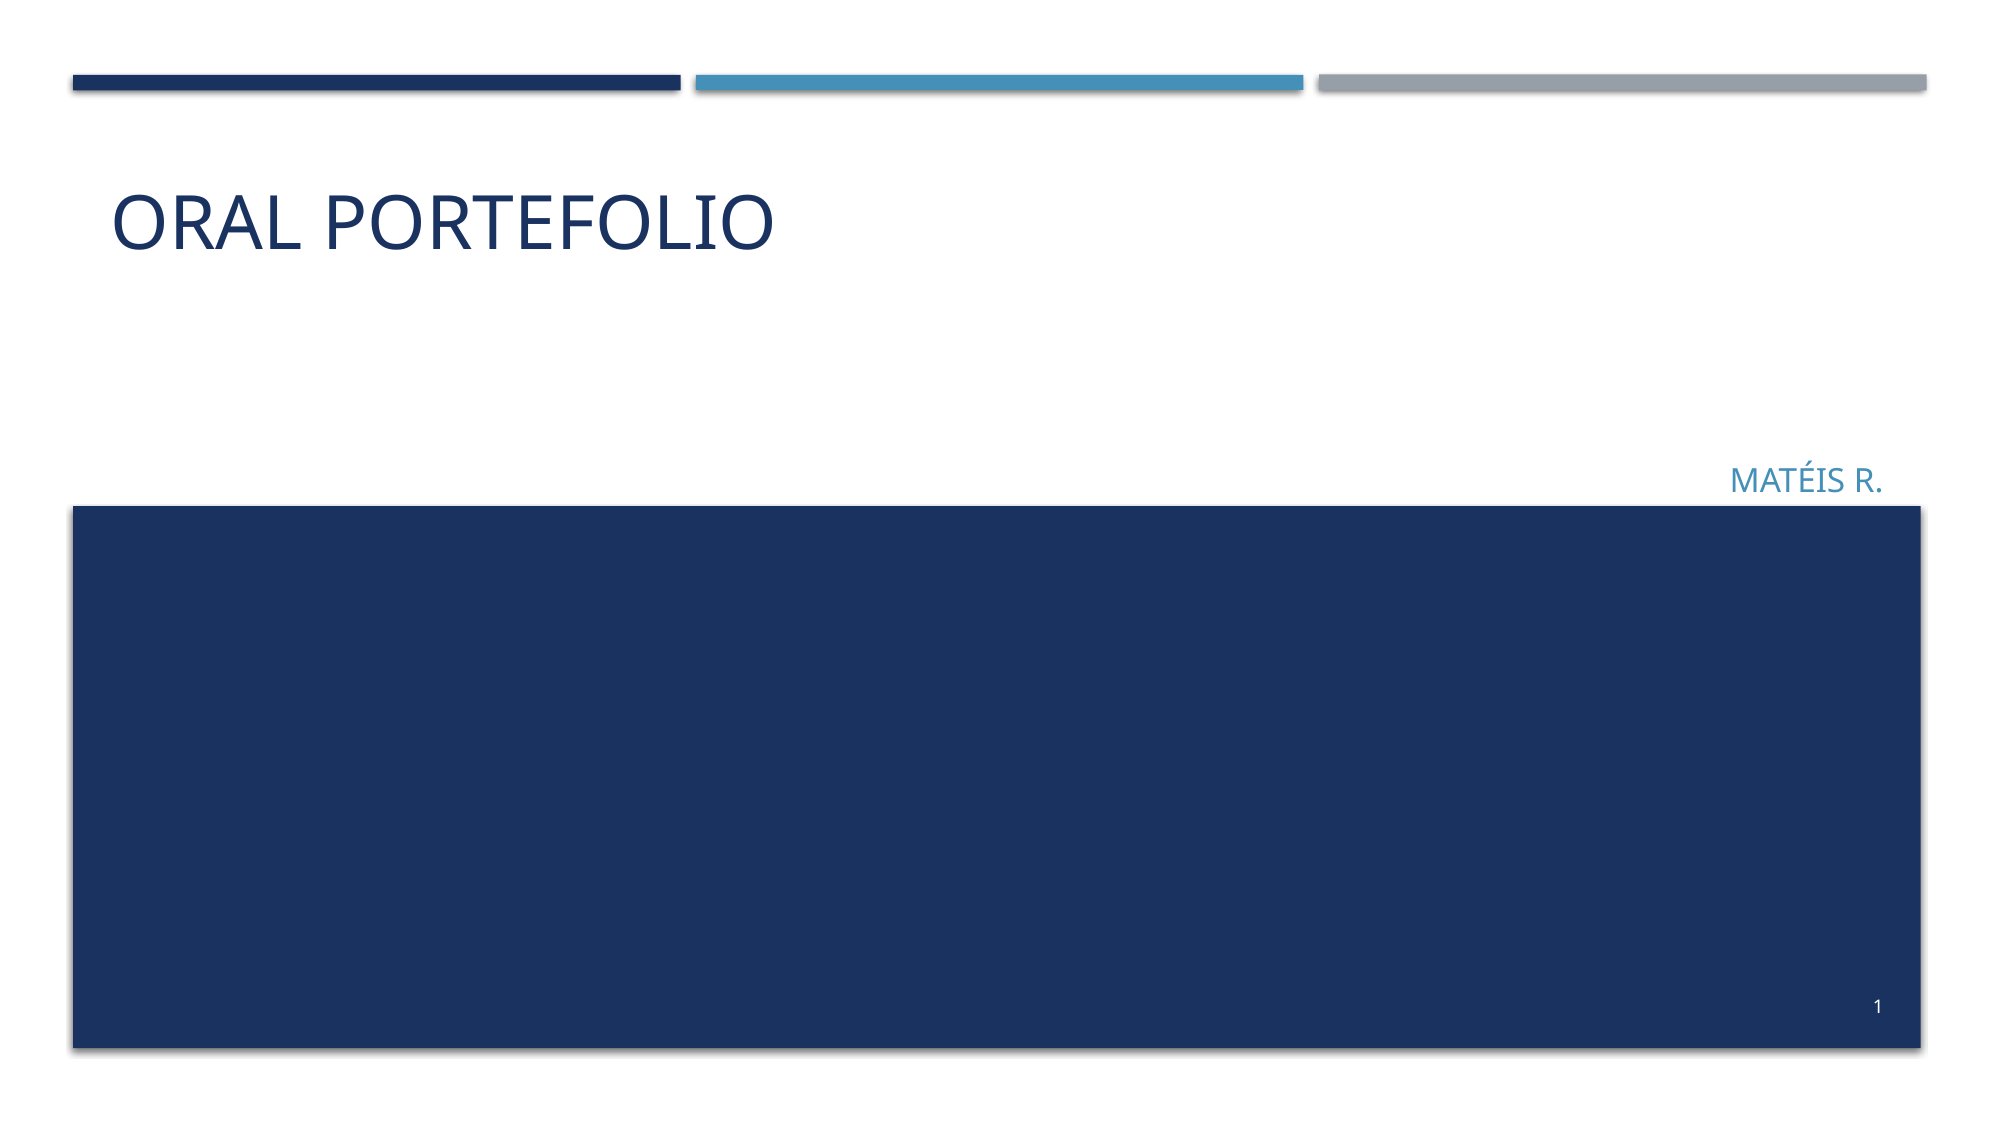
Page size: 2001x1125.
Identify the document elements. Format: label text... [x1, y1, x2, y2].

slide_number 1 [1732, 977, 1899, 1037]
subtitle Matéis R. [95, 409, 1899, 507]
title Oral portefolio [95, 167, 1899, 409]
